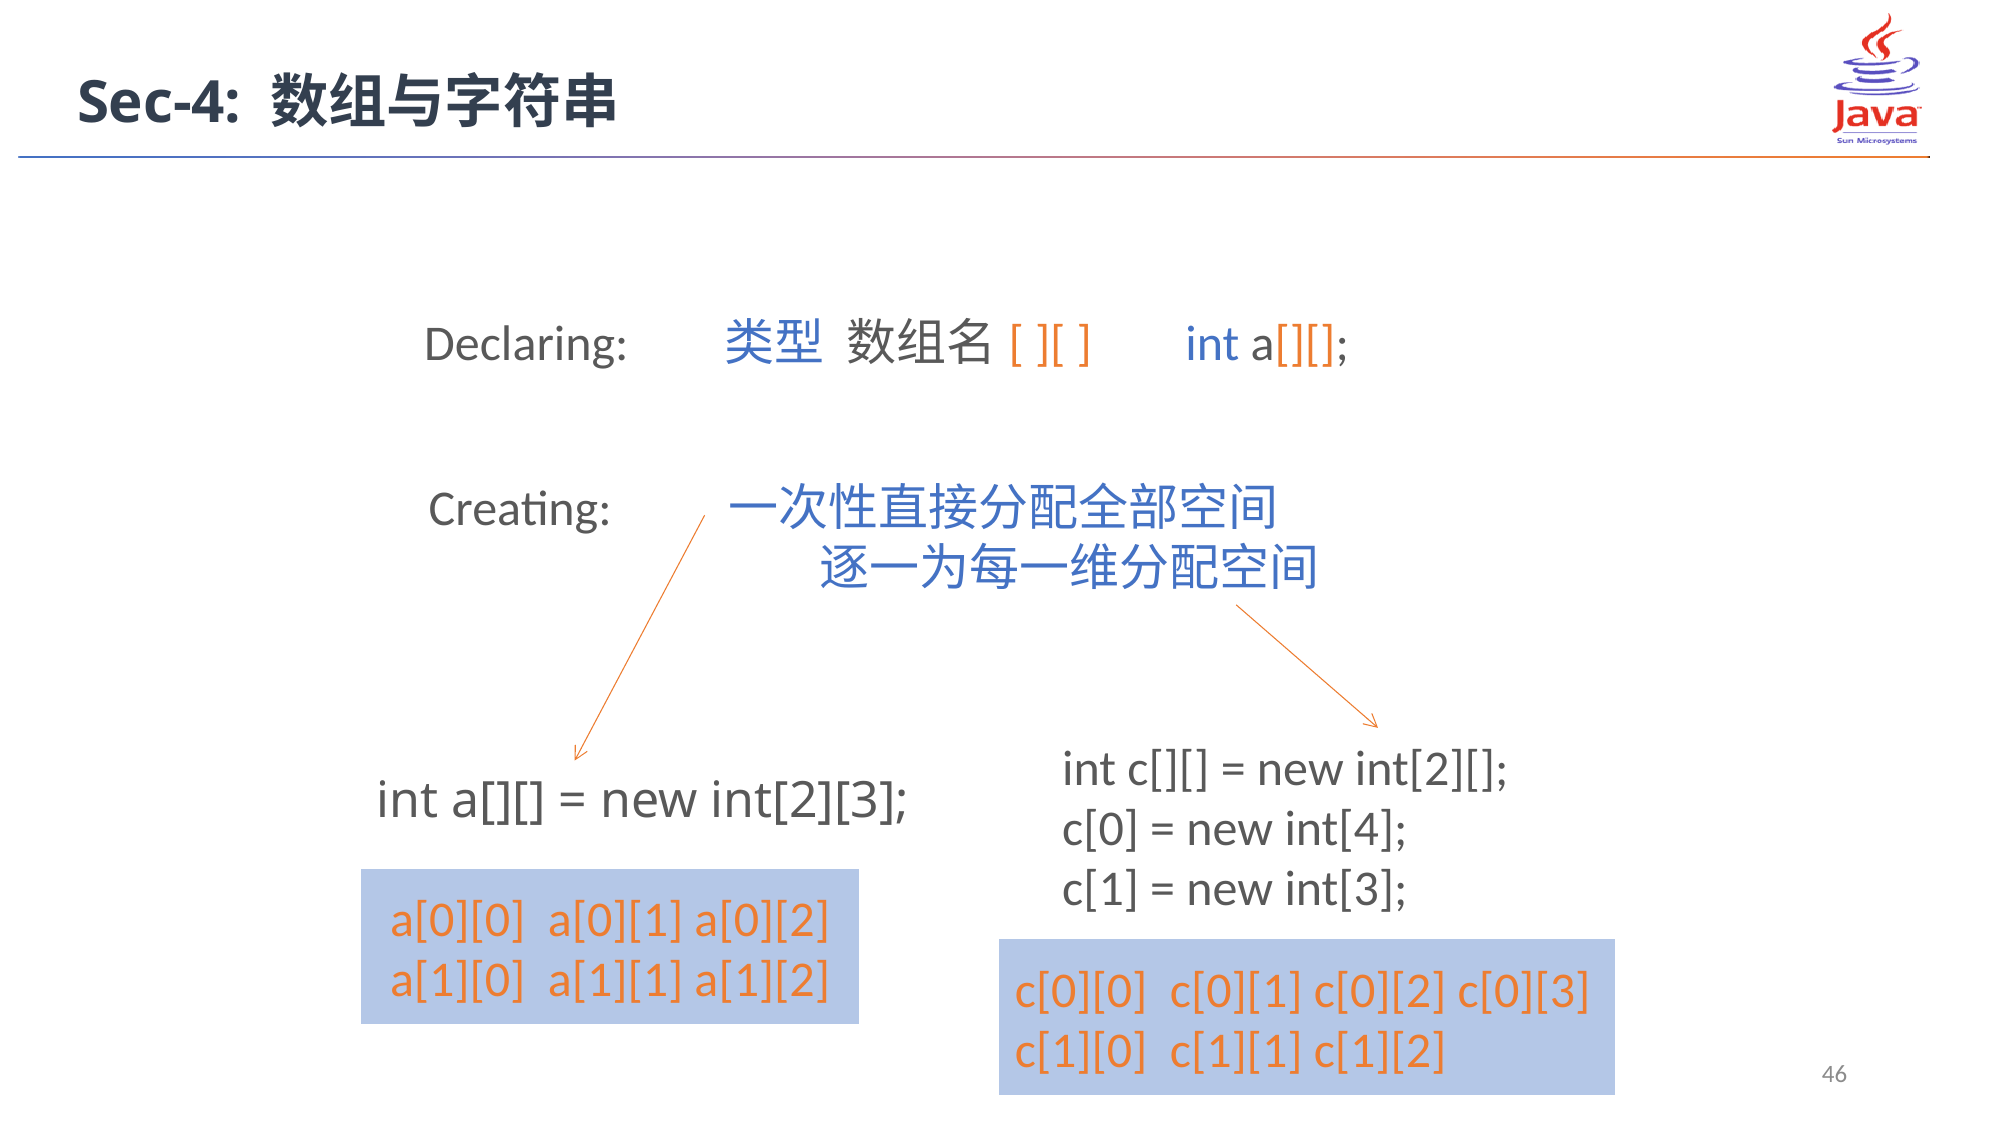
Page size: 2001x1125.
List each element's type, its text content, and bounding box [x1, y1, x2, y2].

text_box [1236, 604, 1378, 728]
picture [1825, 9, 1930, 149]
text_box a[0][0] a[0][1] a[0][2] a[1][0] a[1][1] a[1][2] [361, 869, 859, 1024]
text_box Declaring: 类型 数组名[ ][ ] int a[][]; [409, 302, 1532, 378]
text_box c[0][0] c[0][1] c[0][2] c[0][3] c[1][0] c[1][1] c[1][2] [999, 939, 1615, 1095]
text_box Creating: 一次性直接分配全部空间 逐一为每一维分配空间 [414, 468, 1537, 604]
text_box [574, 515, 705, 761]
text_box int c[][] = new int[2][]; c[0] = new int[4]; c[1] = new int[3]; [1047, 727, 1579, 923]
text_box int a[][] = new int[2][3]; [362, 760, 1012, 836]
text_box Sec-4: 数组与字符串 [75, 62, 1047, 135]
slide_number 46 [1412, 1042, 1863, 1103]
